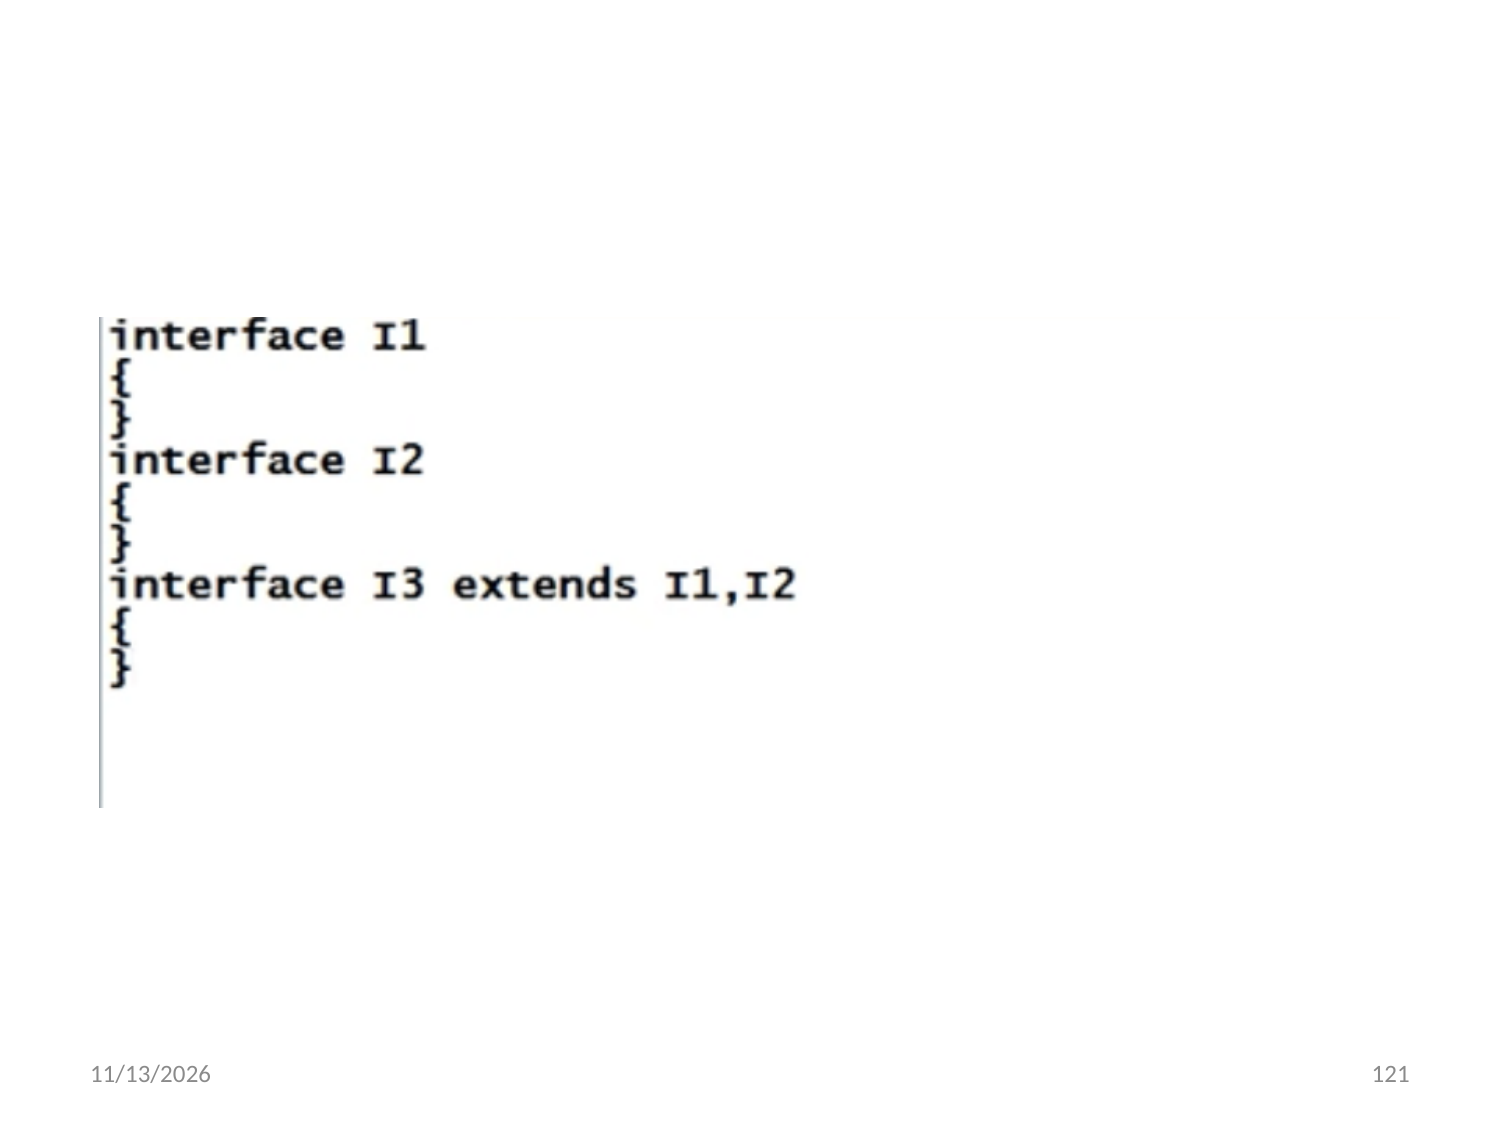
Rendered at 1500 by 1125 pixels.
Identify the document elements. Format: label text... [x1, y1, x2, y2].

picture [99, 316, 1401, 808]
slide_number 121 [1074, 1042, 1425, 1103]
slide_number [75, 1042, 425, 1103]
